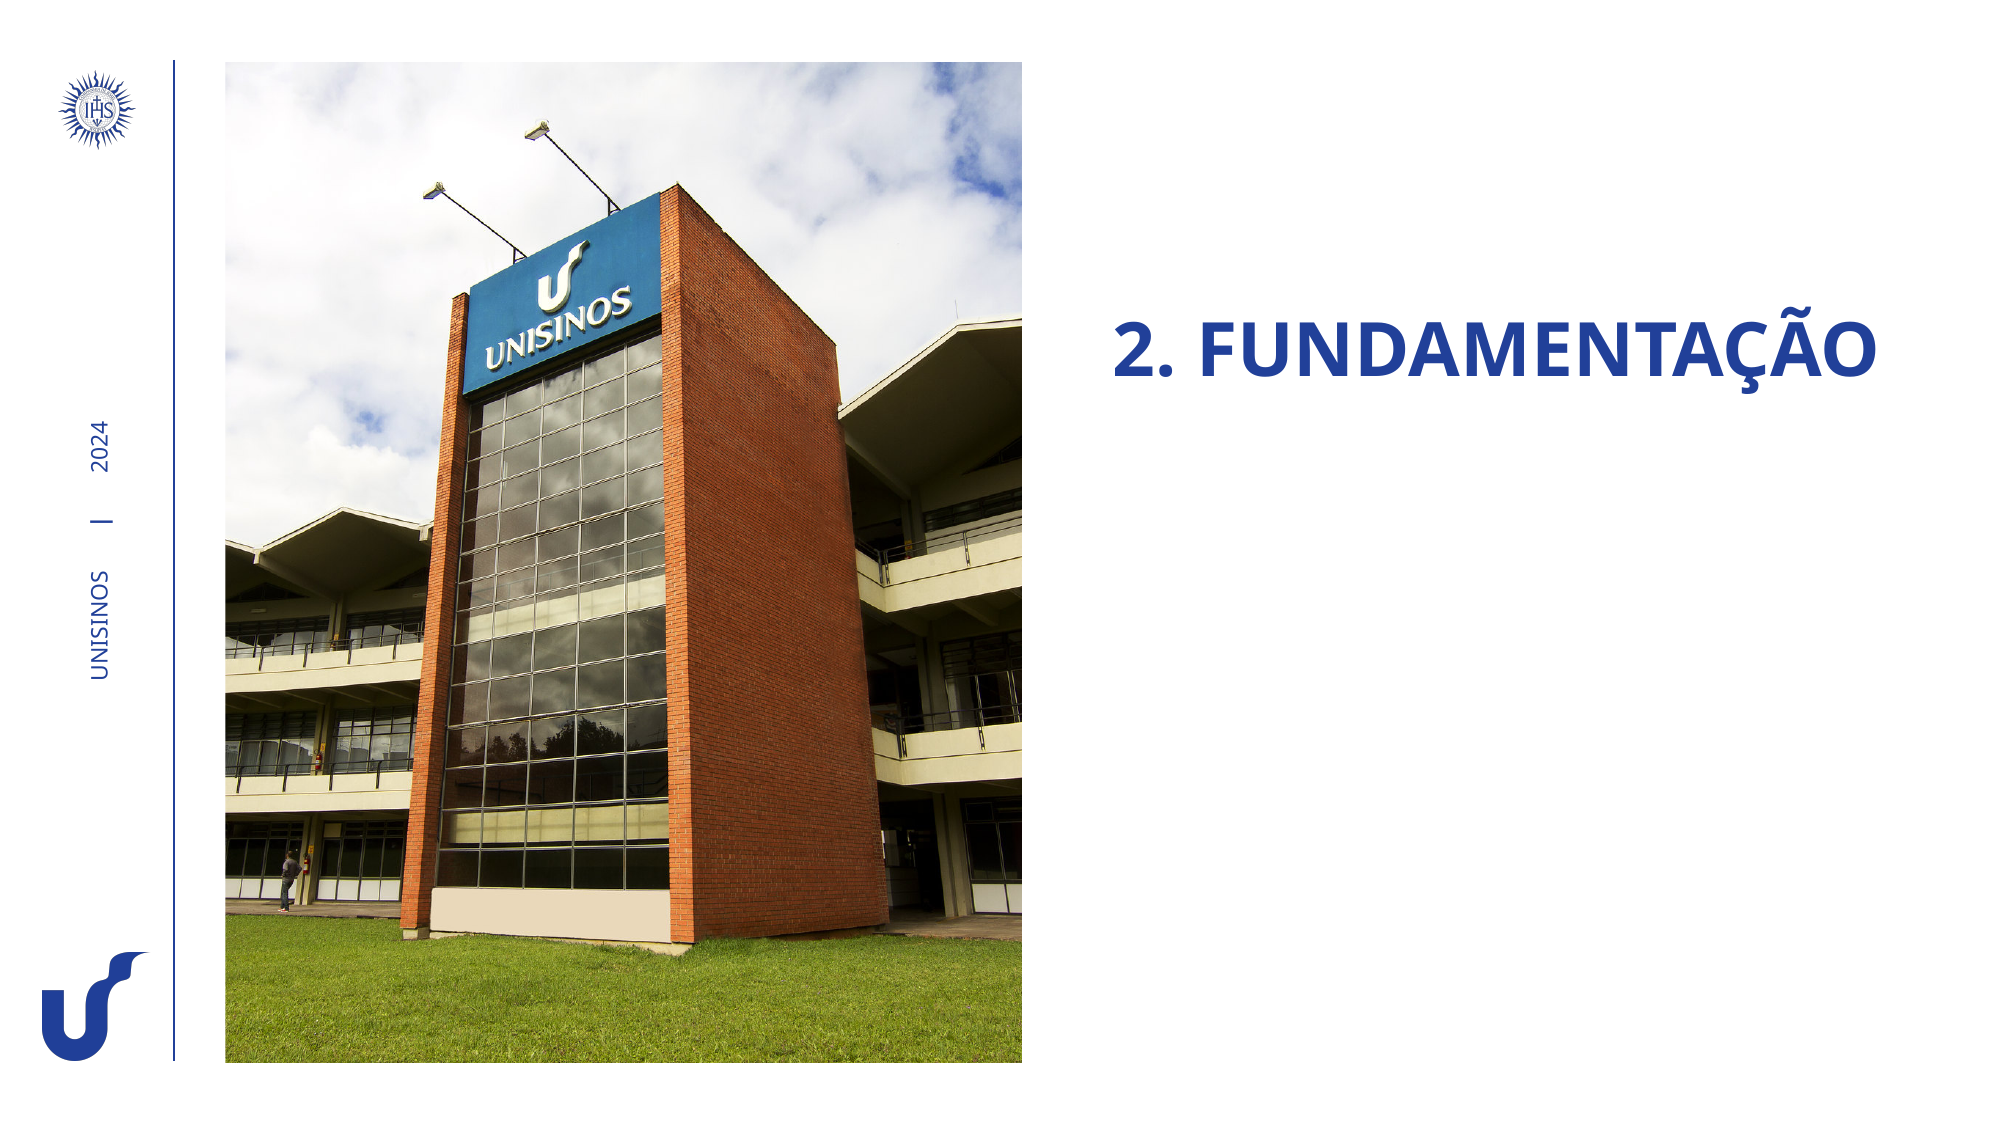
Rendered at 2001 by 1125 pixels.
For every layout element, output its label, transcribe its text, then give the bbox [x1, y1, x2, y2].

title 2. FUNDAMENTAÇÃO [1097, 243, 1924, 461]
picture [42, 952, 151, 1061]
picture [58, 70, 136, 150]
picture [225, 62, 1022, 1063]
